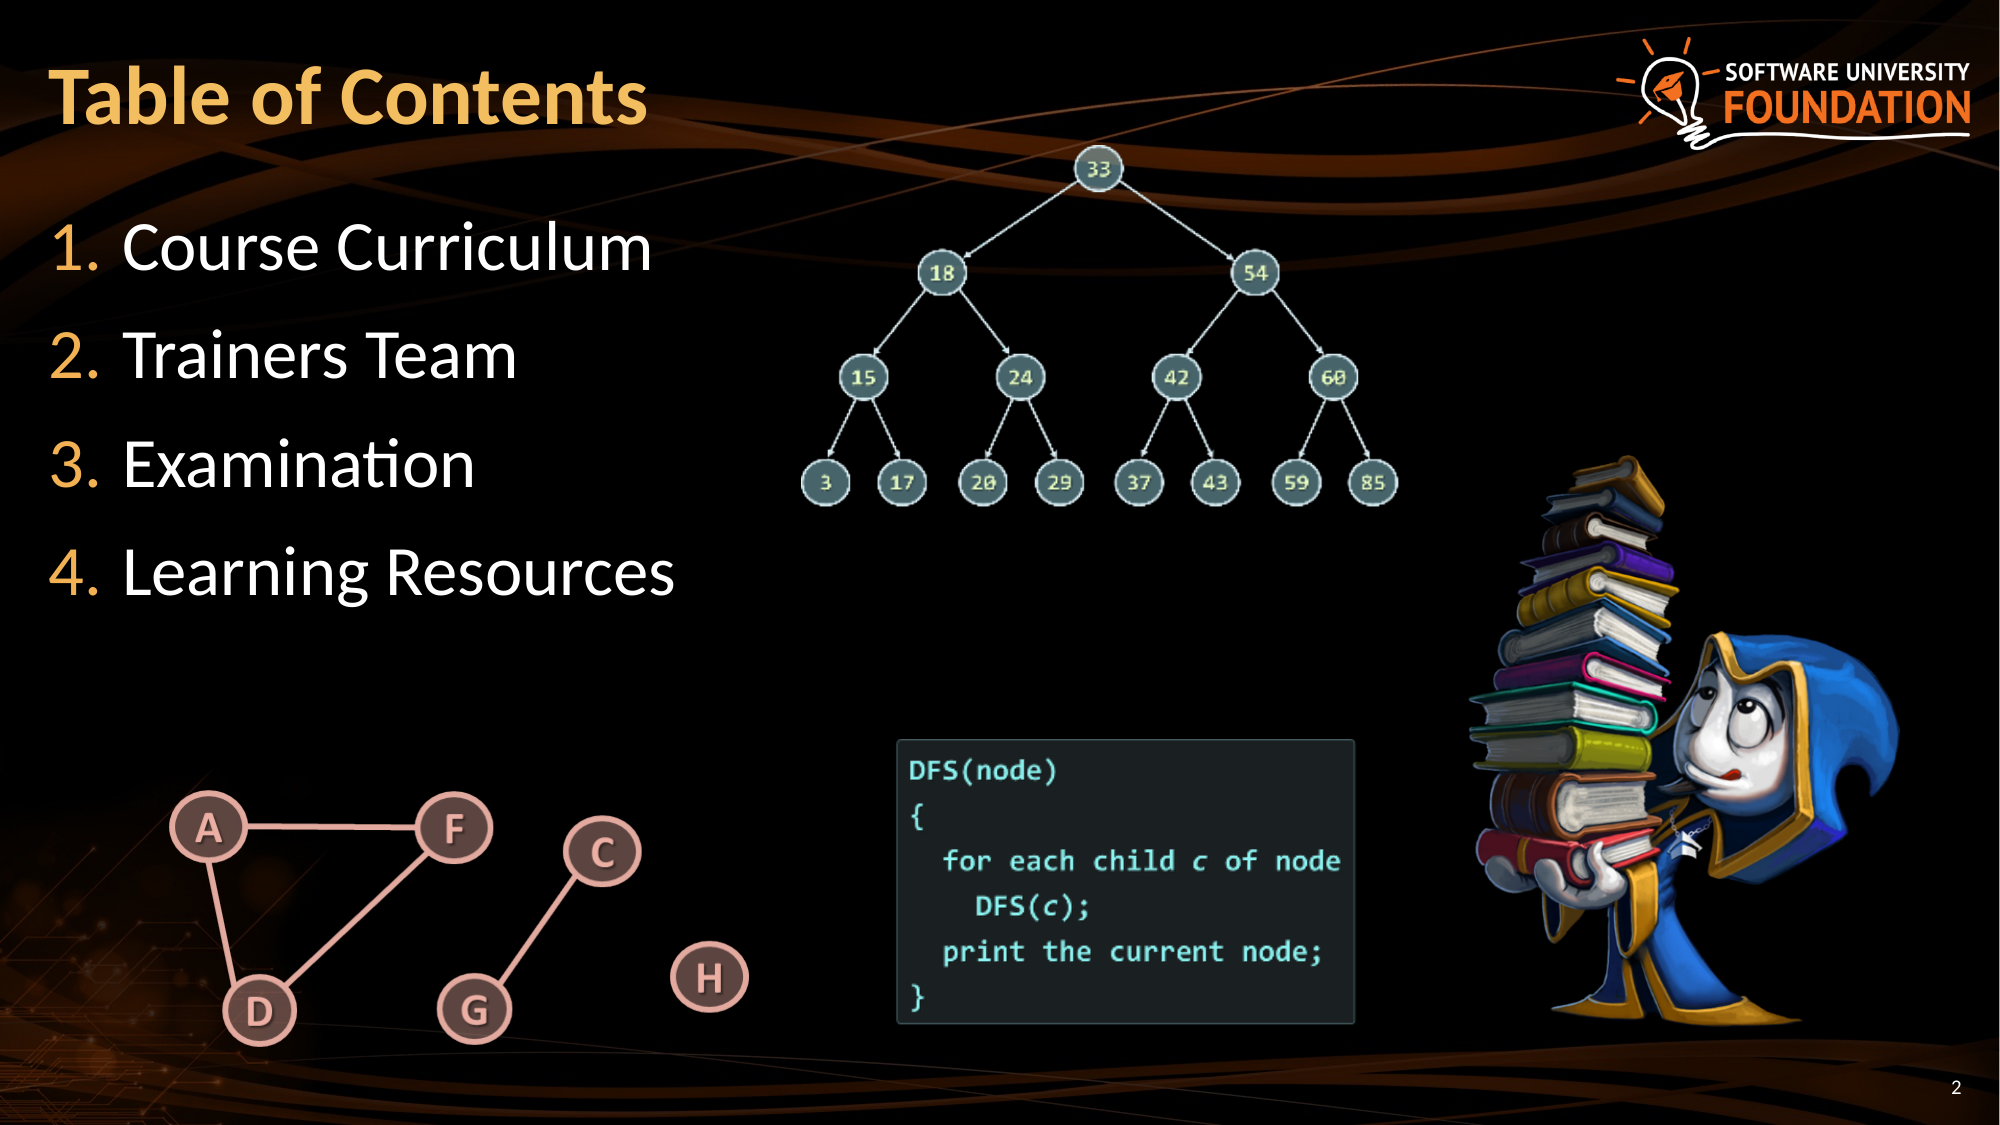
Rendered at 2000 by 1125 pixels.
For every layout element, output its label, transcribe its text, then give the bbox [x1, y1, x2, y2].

picture [0, 0, 2000, 1125]
list Course Curriculum Trainers Team Examination Learning Resources [31, 195, 1968, 1103]
title Table of Contents [30, 6, 1602, 189]
slide_number 2 [1897, 1070, 1968, 1103]
